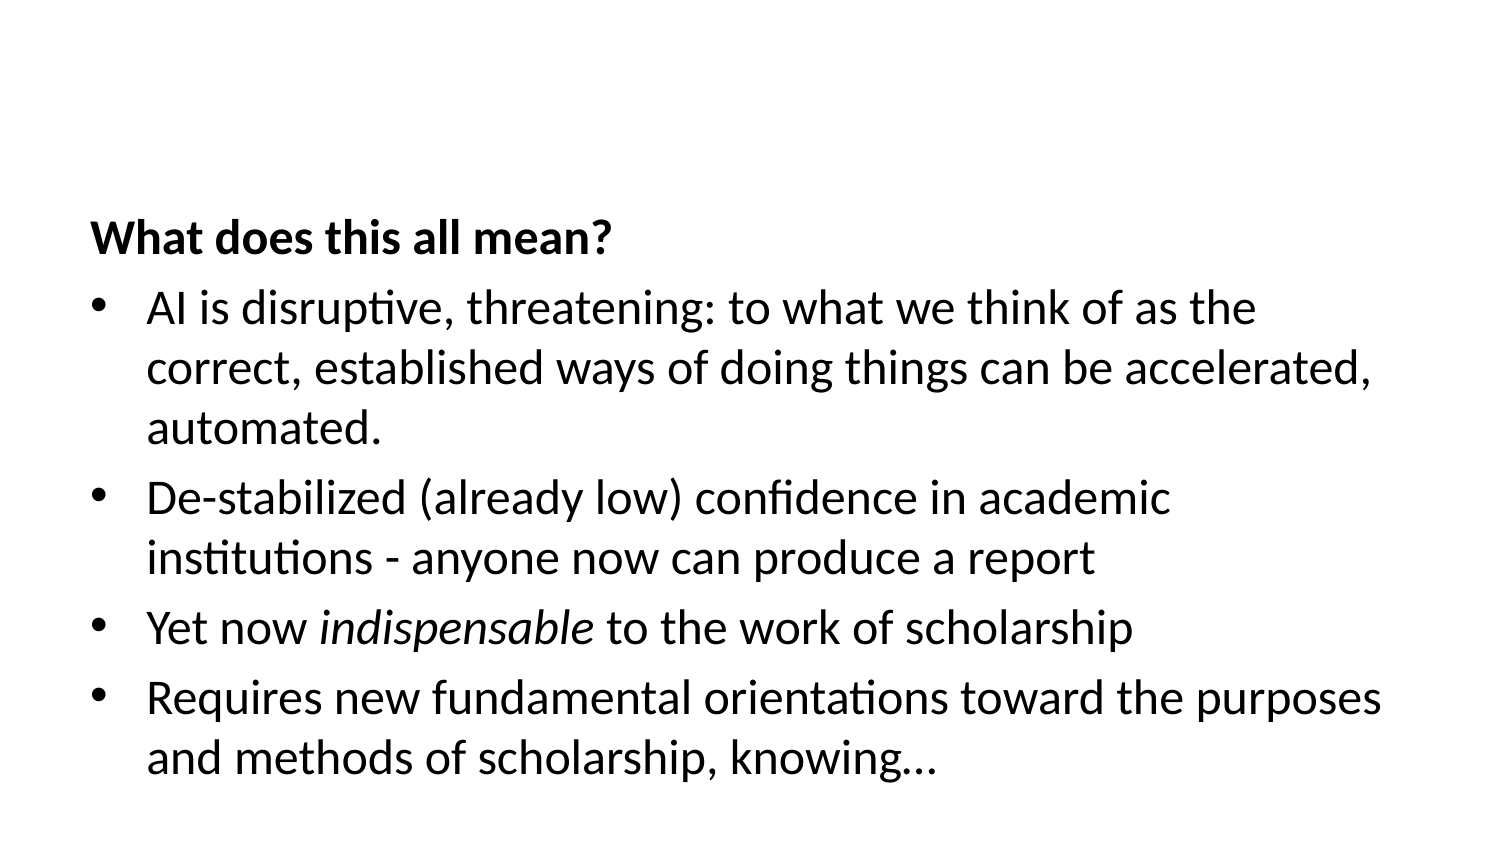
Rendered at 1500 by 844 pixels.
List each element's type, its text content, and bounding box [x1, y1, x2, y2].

list What does this all mean? AI is disruptive, threatening: to what we think of as the correct, established ways of doing things can be accelerated, automated. De-stabilized (already low) confidence in academic institutions - anyone now can produce a report Yet now indispensable to the work of scholarship Requires new fundamental orientations toward the purposes and methods of scholarship, knowing… [75, 196, 1425, 754]
